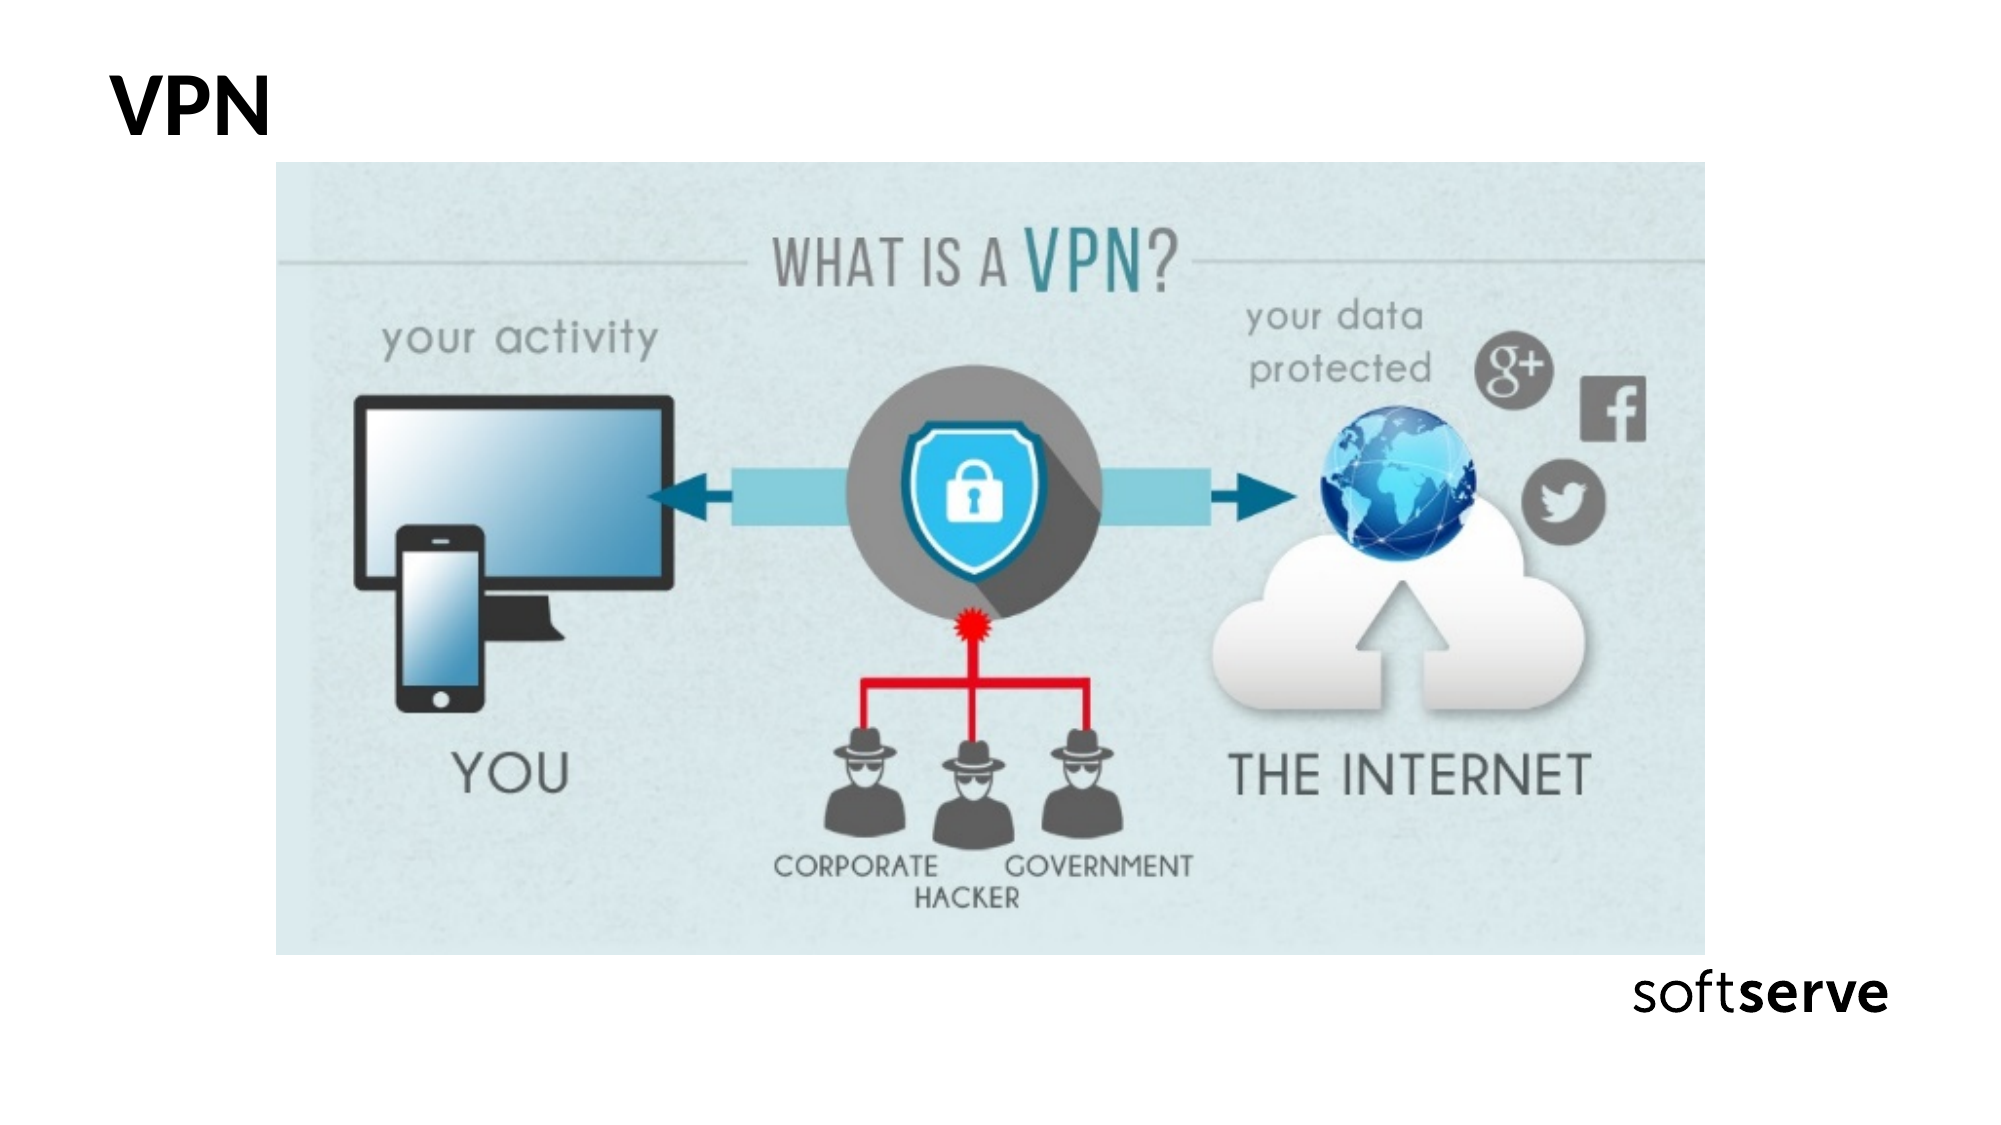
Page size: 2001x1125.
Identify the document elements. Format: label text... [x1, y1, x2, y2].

text_box VPN [95, 35, 1815, 161]
picture [276, 162, 1705, 955]
